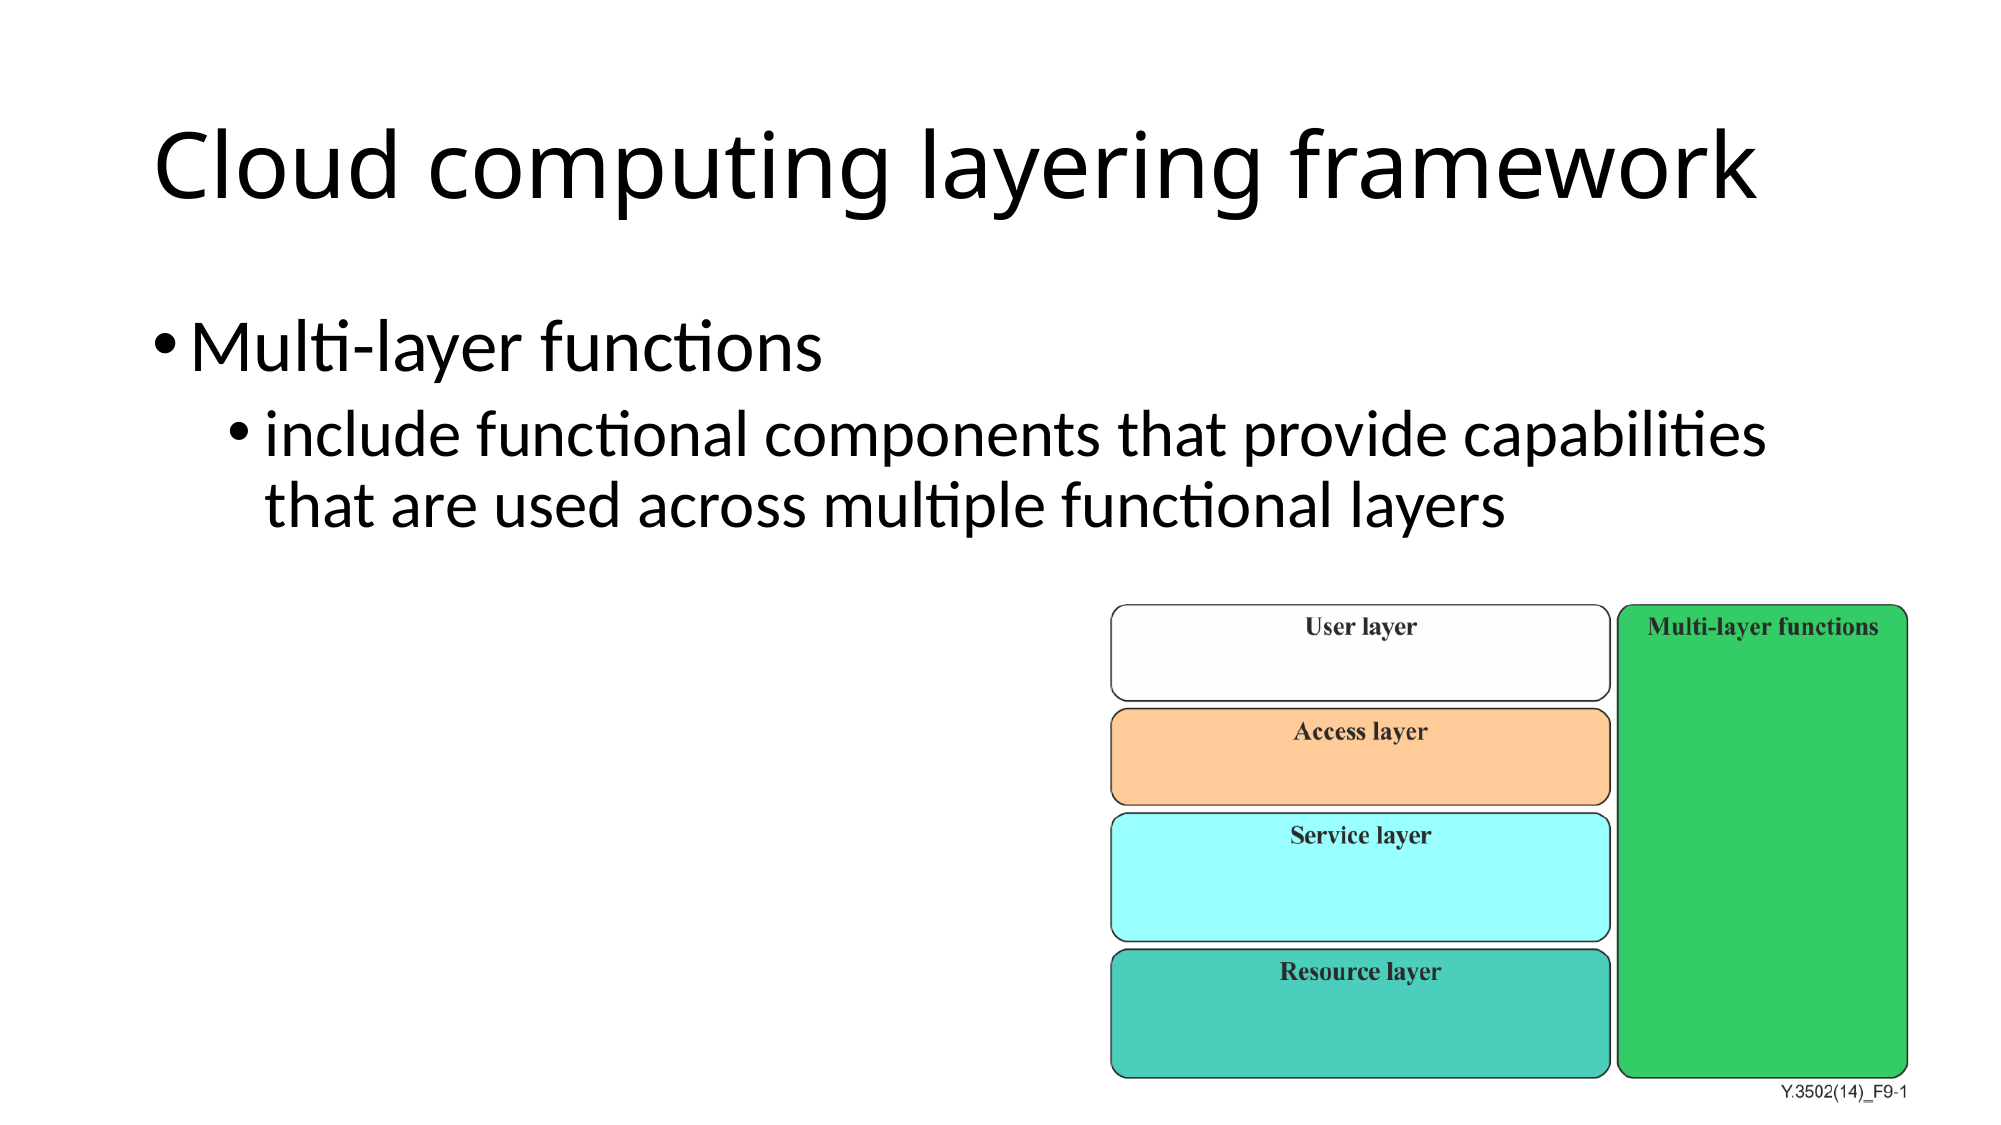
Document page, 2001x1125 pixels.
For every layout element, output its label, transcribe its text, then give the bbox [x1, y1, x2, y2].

list Multi-layer functions include functional components that provide capabilities that are used across multiple functional layers [137, 299, 1863, 1014]
title Cloud computing layering framework [137, 59, 1863, 278]
picture [1099, 593, 1920, 1105]
